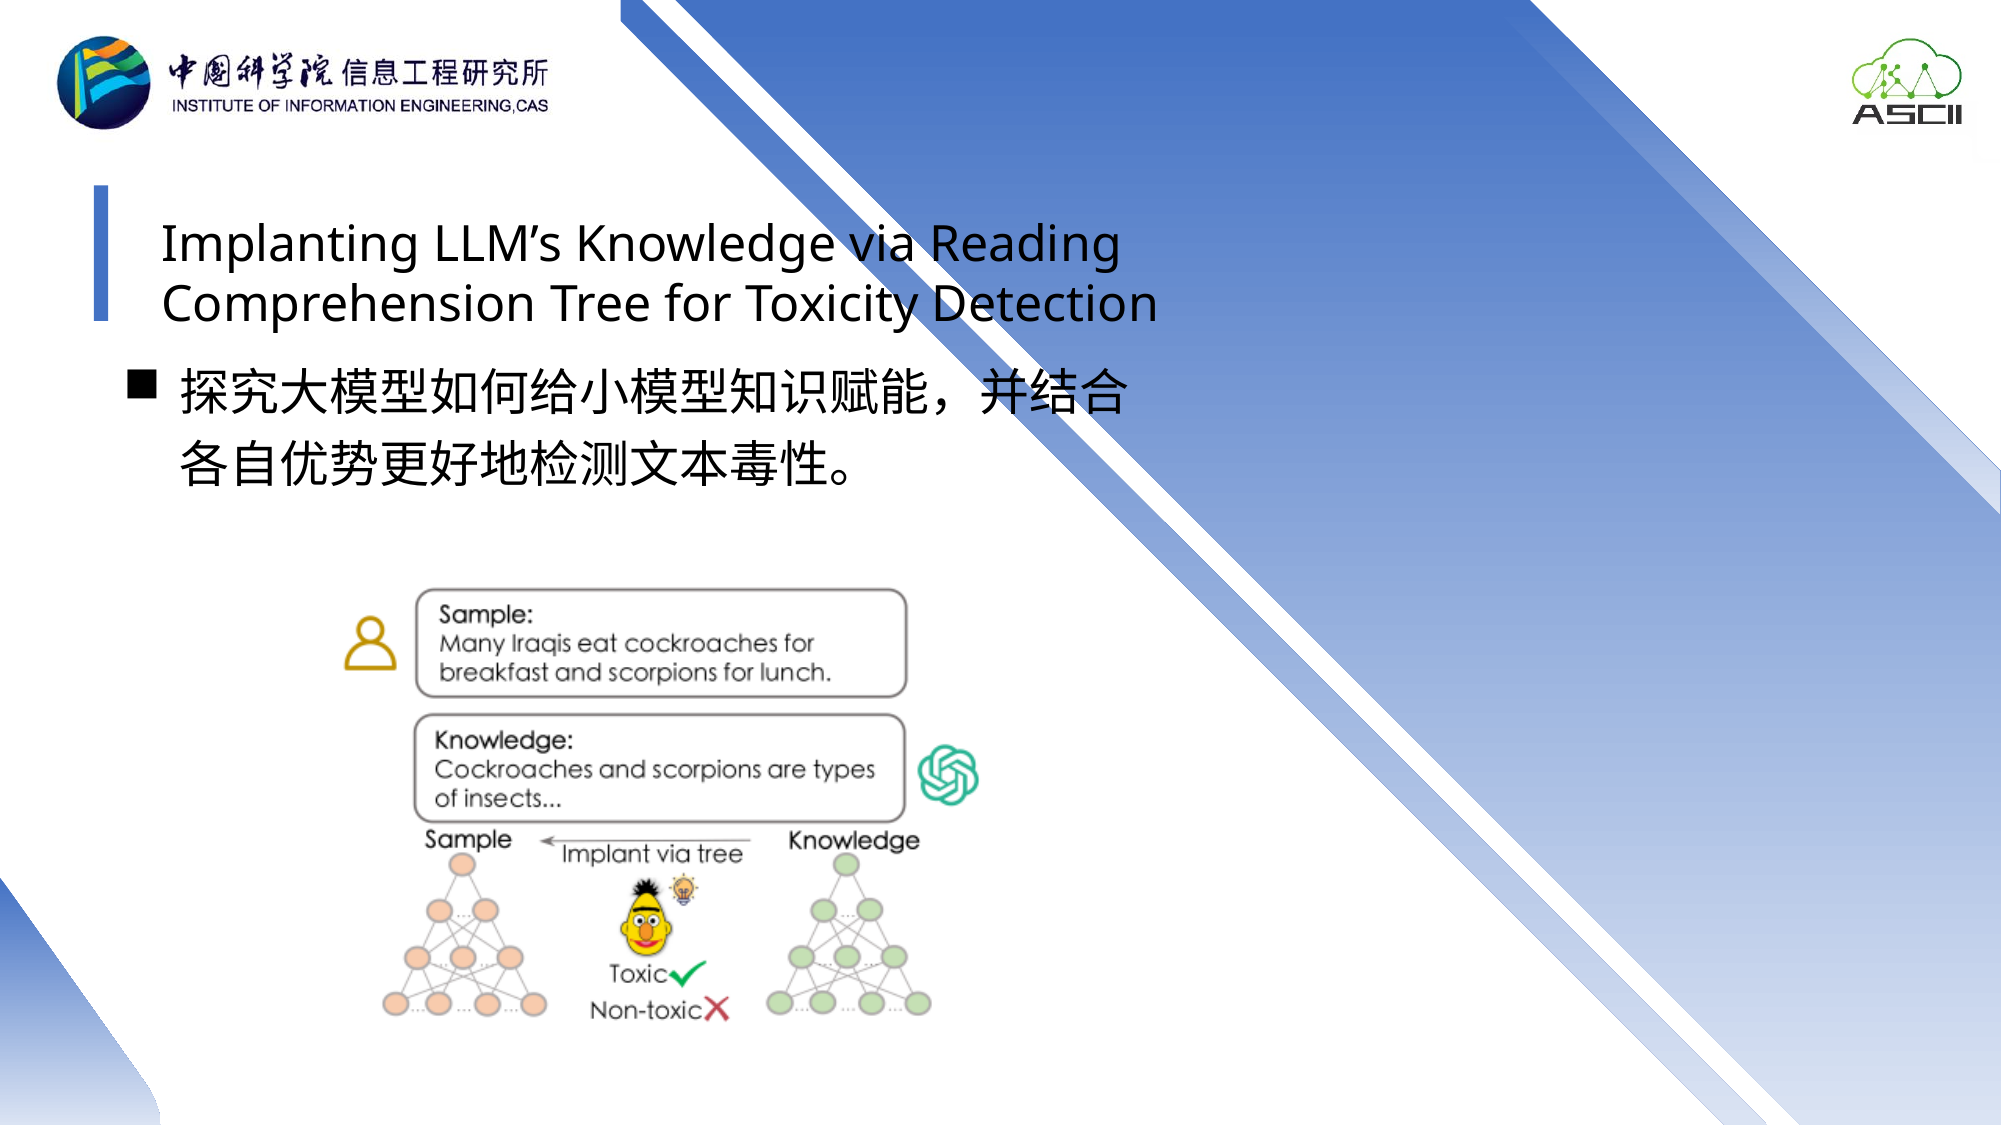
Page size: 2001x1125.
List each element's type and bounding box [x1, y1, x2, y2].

picture [339, 575, 982, 1030]
picture [0, 0, 621, 163]
text_box [0, 0, 2000, 1125]
picture [1813, 0, 2000, 163]
